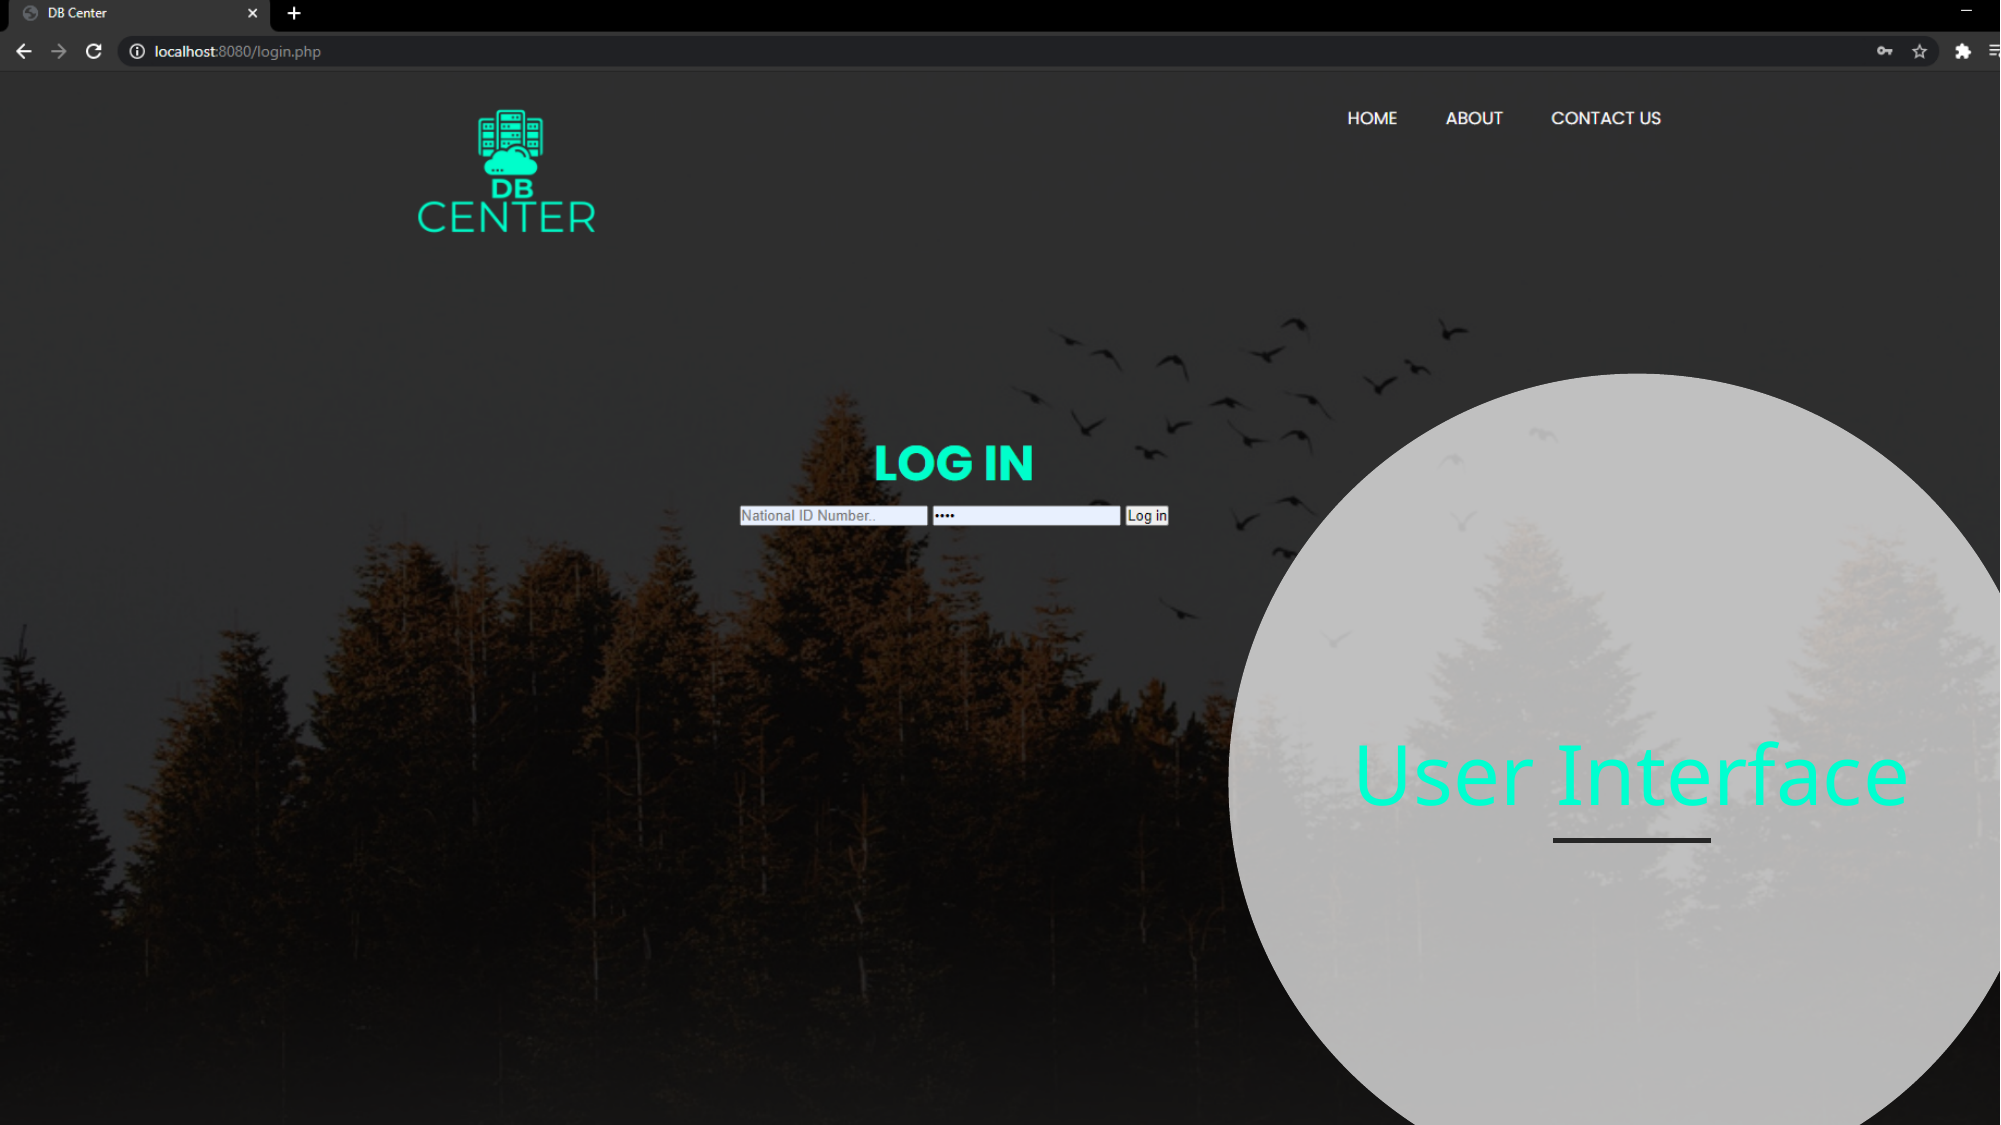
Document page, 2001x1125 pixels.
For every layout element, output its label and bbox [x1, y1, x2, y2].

list [0, 0, 2000, 1125]
